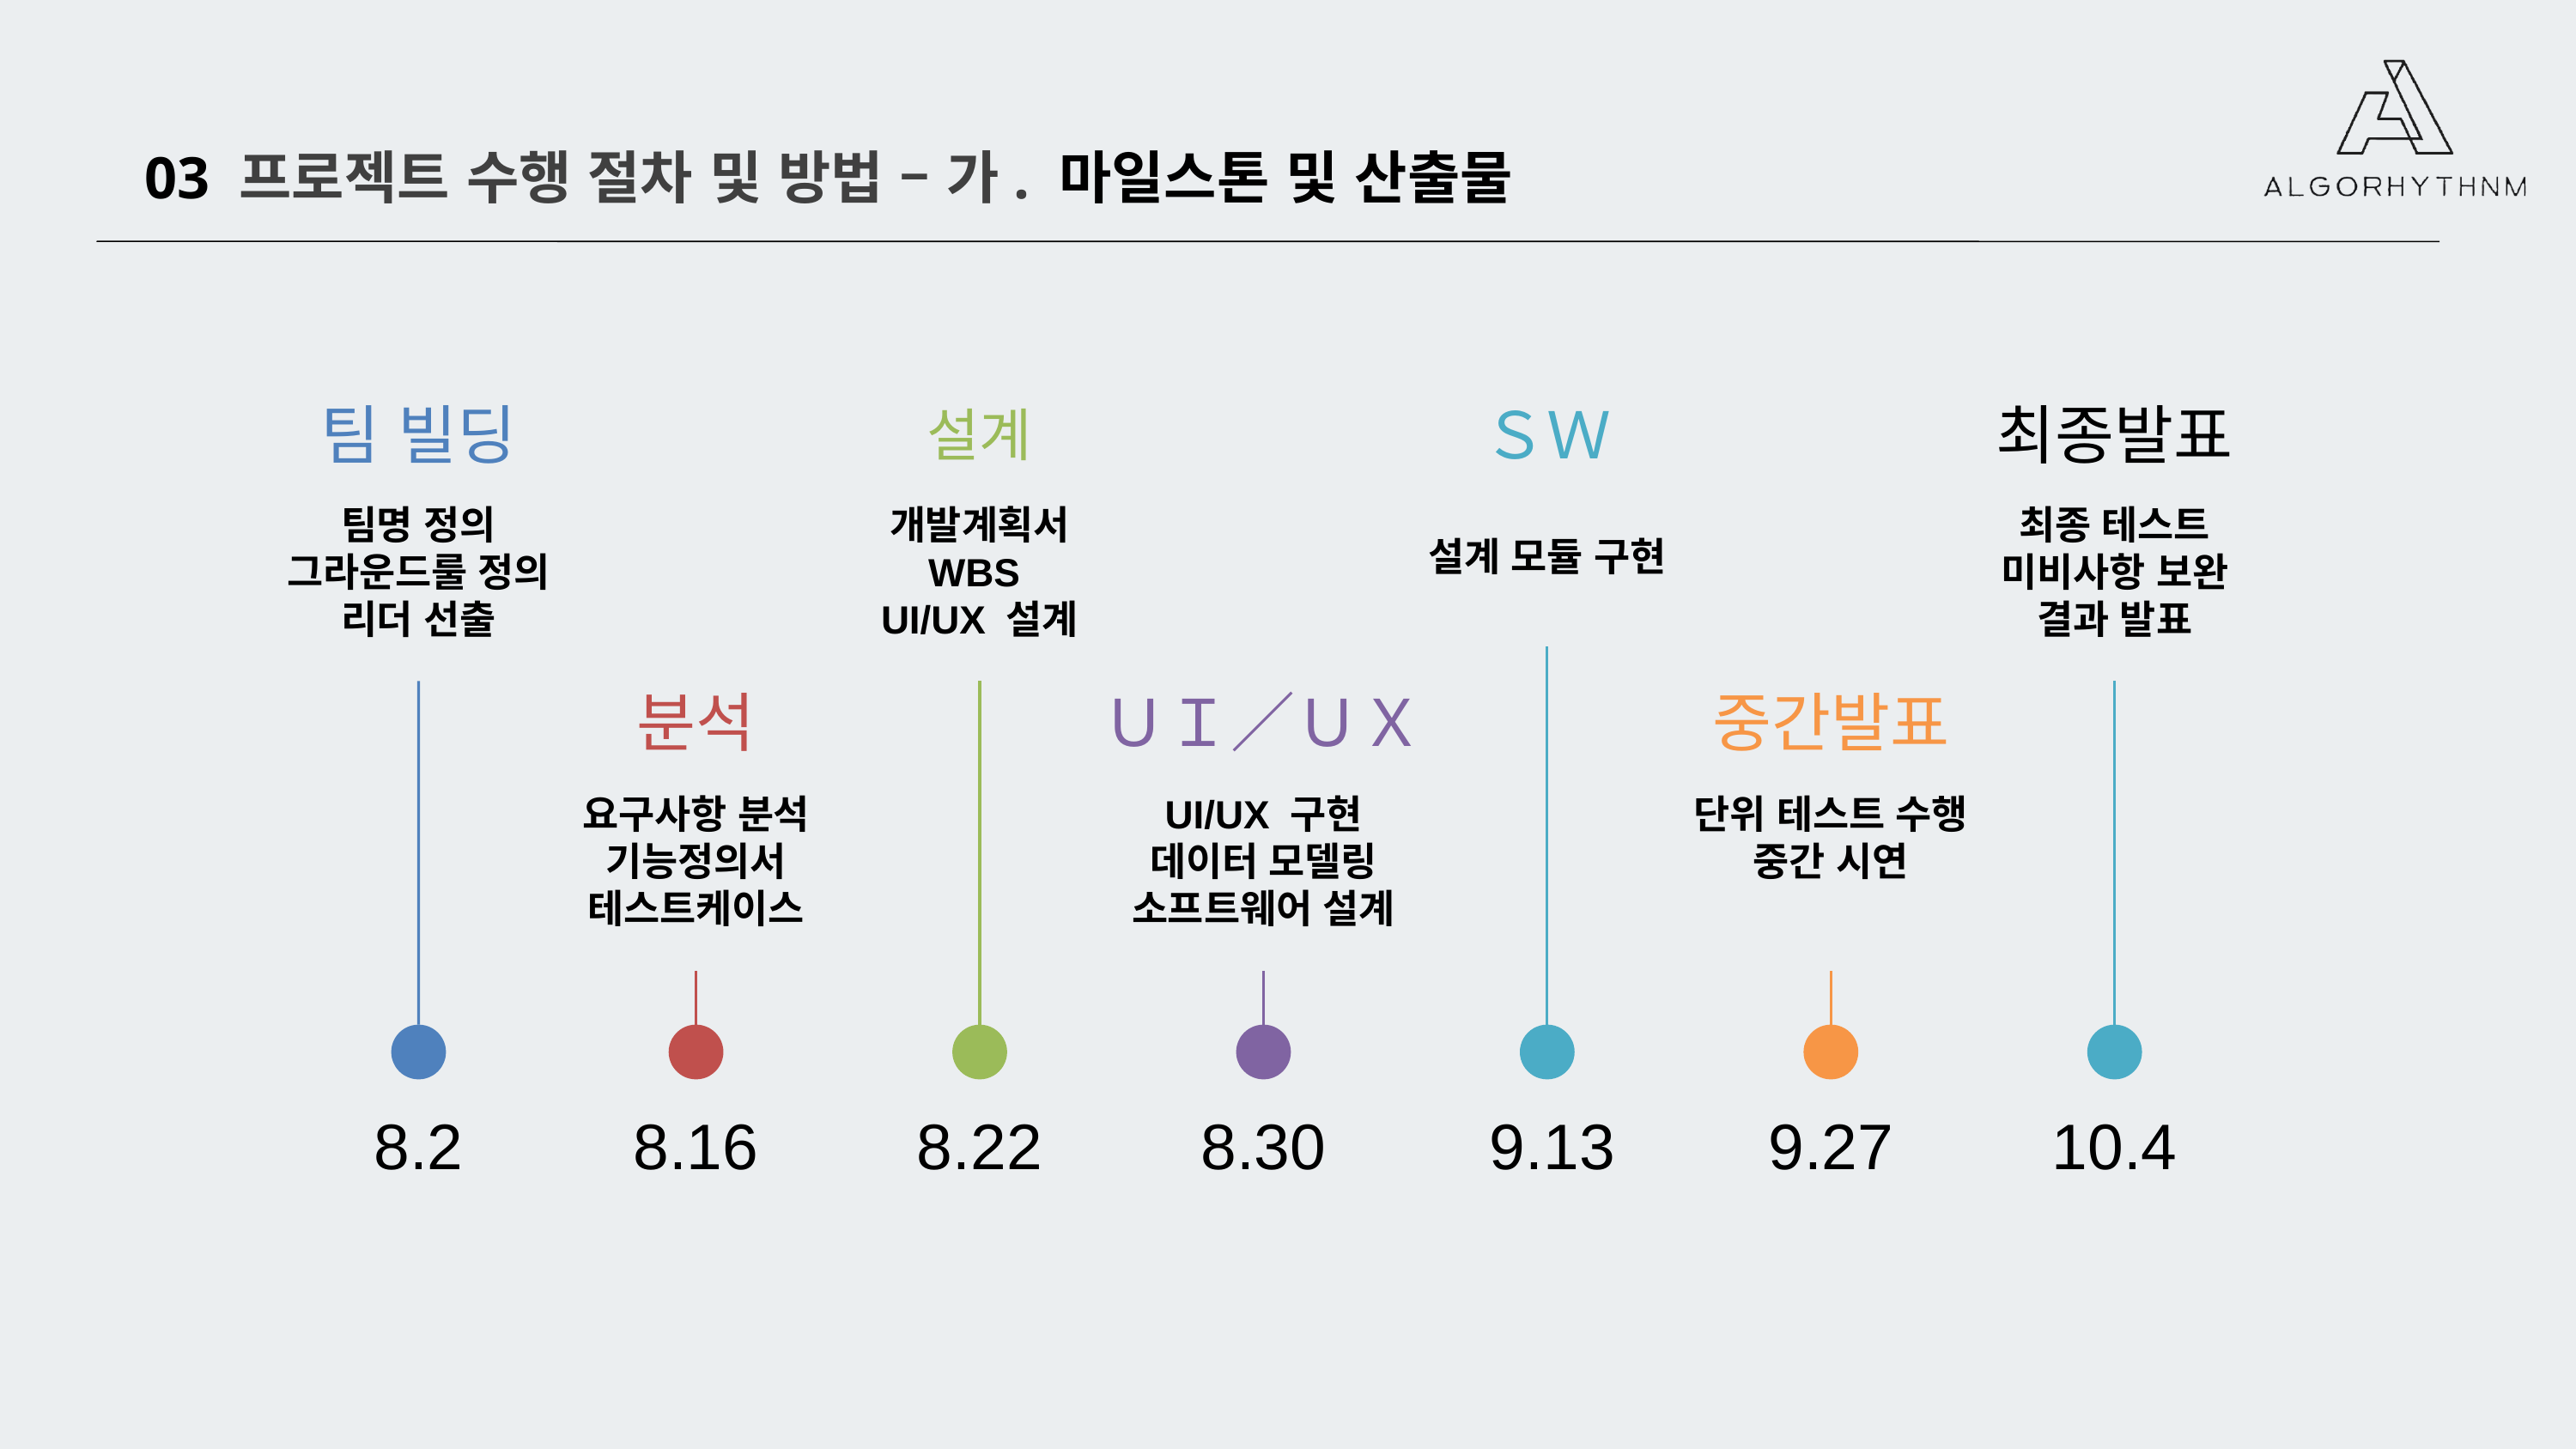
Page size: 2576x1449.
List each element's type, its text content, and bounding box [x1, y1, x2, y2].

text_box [1899, 391, 2330, 1186]
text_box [1048, 678, 1479, 1186]
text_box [1616, 678, 2046, 1186]
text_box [481, 678, 911, 1186]
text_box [764, 391, 1195, 1186]
text_box 03 프로젝트 수행 절차 및 방법 – 가. 마일스톤 및 산출물 [144, 135, 1965, 211]
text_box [204, 391, 634, 1186]
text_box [1332, 391, 1763, 1186]
picture [2253, 58, 2539, 209]
